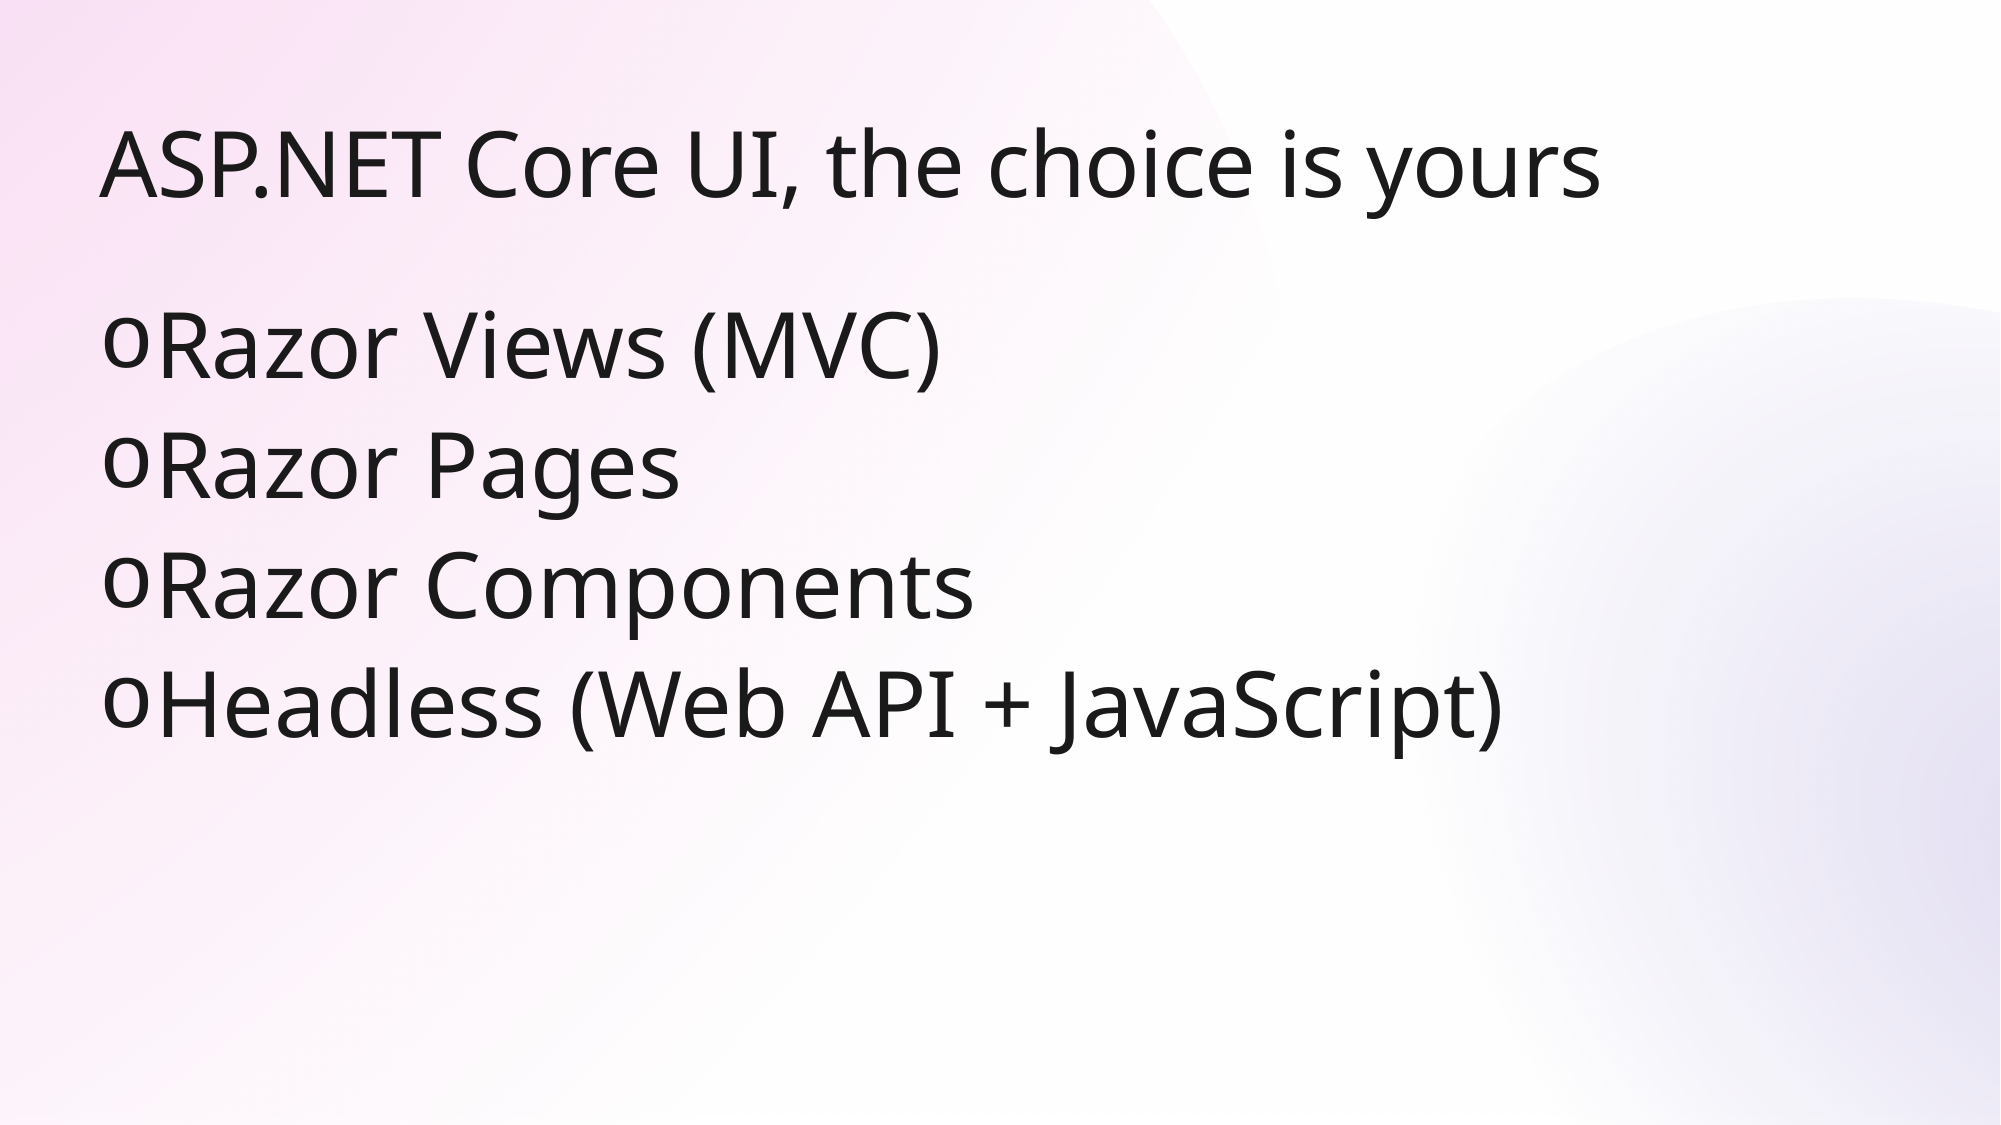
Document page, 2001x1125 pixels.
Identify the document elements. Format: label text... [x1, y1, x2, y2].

list Razor Views (MVC) Razor Pages Razor Components Headless (Web API + JavaScript) [99, 299, 1900, 1025]
picture [0, 0, 2001, 1125]
title ASP.NET Core UI, the choice is yours [99, 99, 1900, 235]
